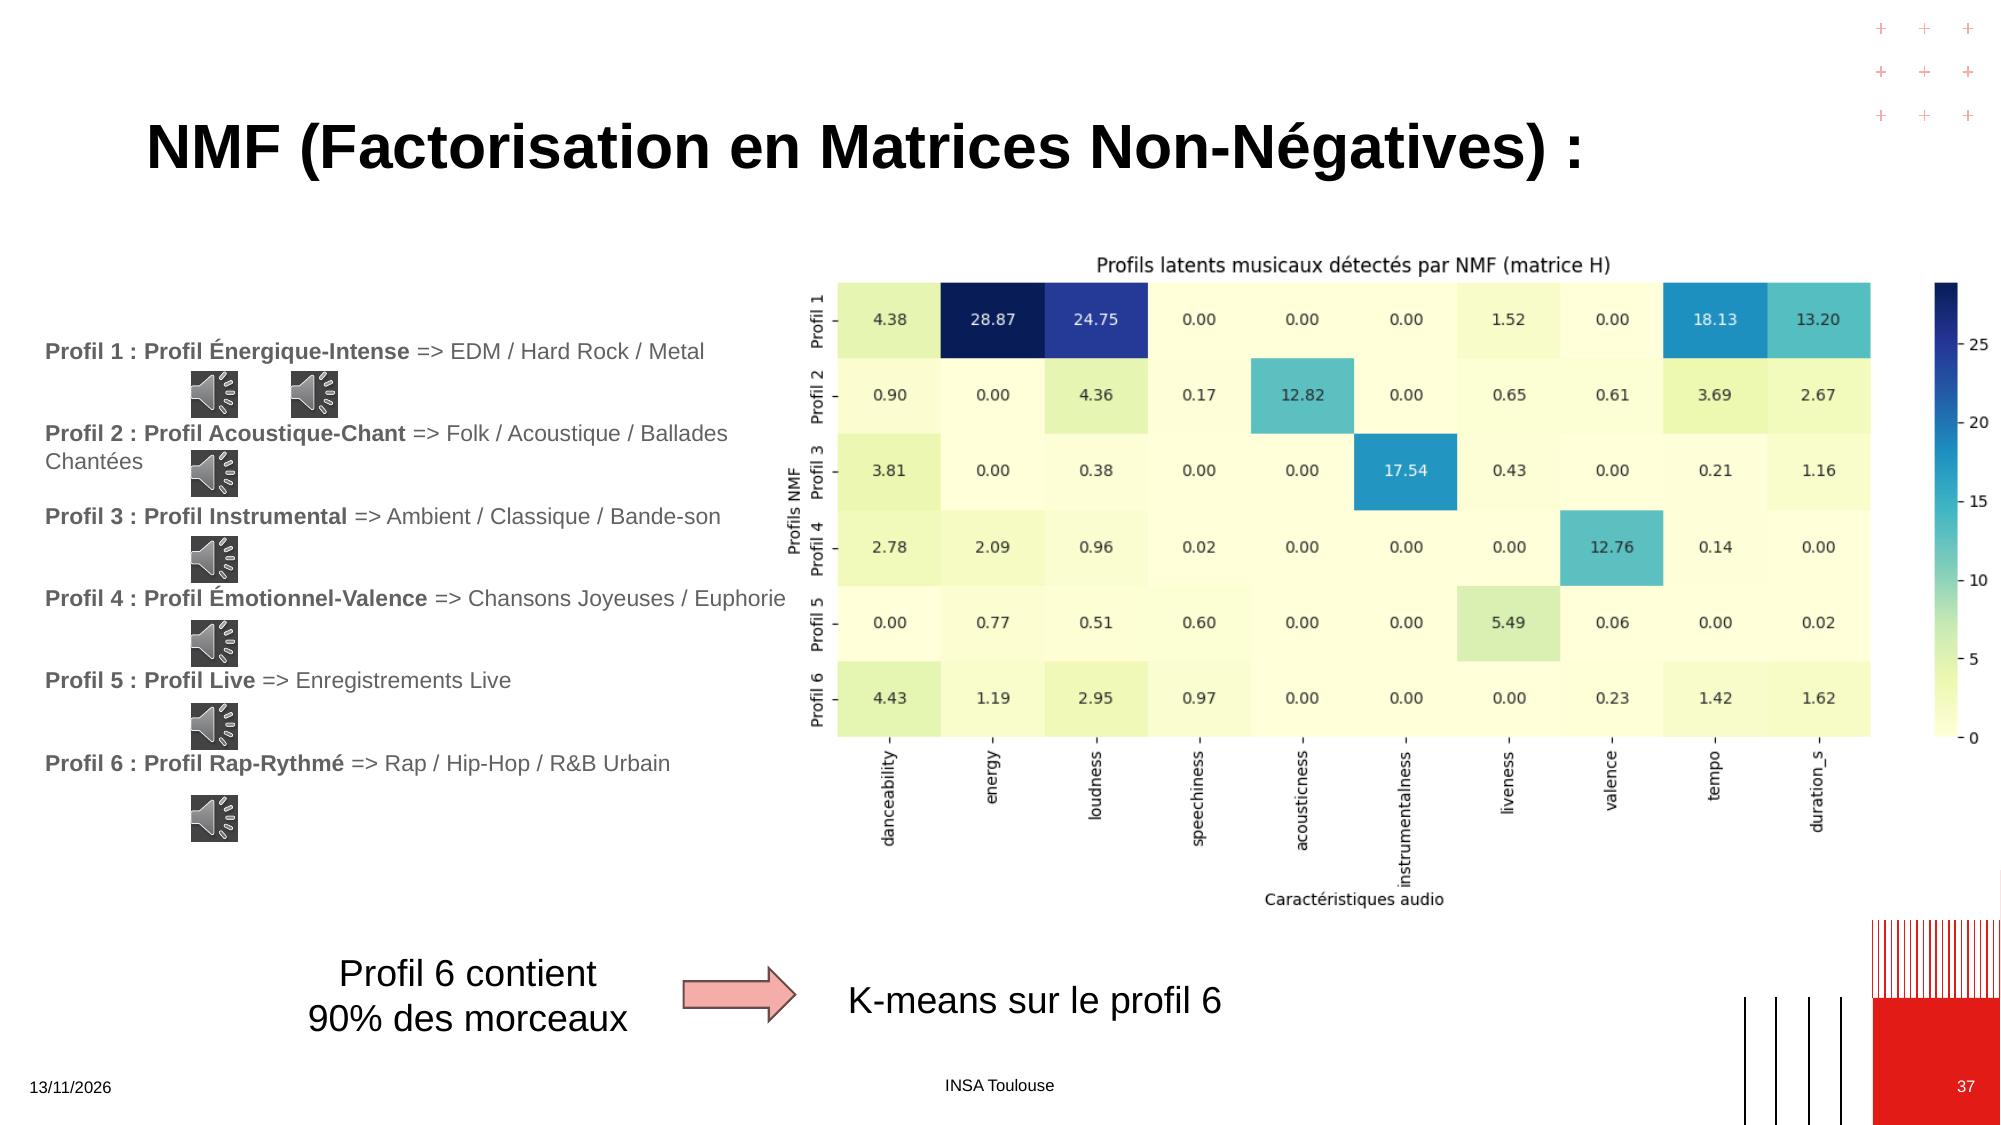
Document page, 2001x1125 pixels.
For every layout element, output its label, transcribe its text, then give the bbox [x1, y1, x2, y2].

footer INSA Toulouse [662, 1064, 1338, 1105]
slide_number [23, 1066, 474, 1107]
picture [190, 619, 239, 668]
text_box K-means sur le profil 6 [833, 968, 1249, 1028]
title NMF (Factorisation en Matrices Non-Négatives) : [146, 114, 1855, 187]
picture [190, 535, 239, 584]
slide_number 37 [1531, 1065, 1982, 1106]
picture [190, 794, 239, 844]
picture [777, 245, 2000, 920]
picture [190, 369, 239, 419]
text_box Profil 1 : Profil Énergique-Intense => EDM / Hard Rock / Metal Profil 2 : Profil Acoustique-Chant => Folk / Acoustique / Ballades Chantées Profil 3 : Profil Instrumental => Ambient / Classique / Bande-son Profil 4 : Profil Émotionnel-Valence => Chansons Joyeuses / Euphorie Profil 5 : Profil Live => Enregistrements Live Profil 6 : Profil Rap-Rythmé => Rap / Hip-Hop / R&B Urbain [30, 329, 777, 811]
picture [190, 702, 239, 751]
text_box [682, 965, 797, 1024]
text_box Profil 6 contient 90% des morceaux [290, 941, 646, 1047]
picture [190, 449, 239, 499]
picture [290, 369, 339, 419]
